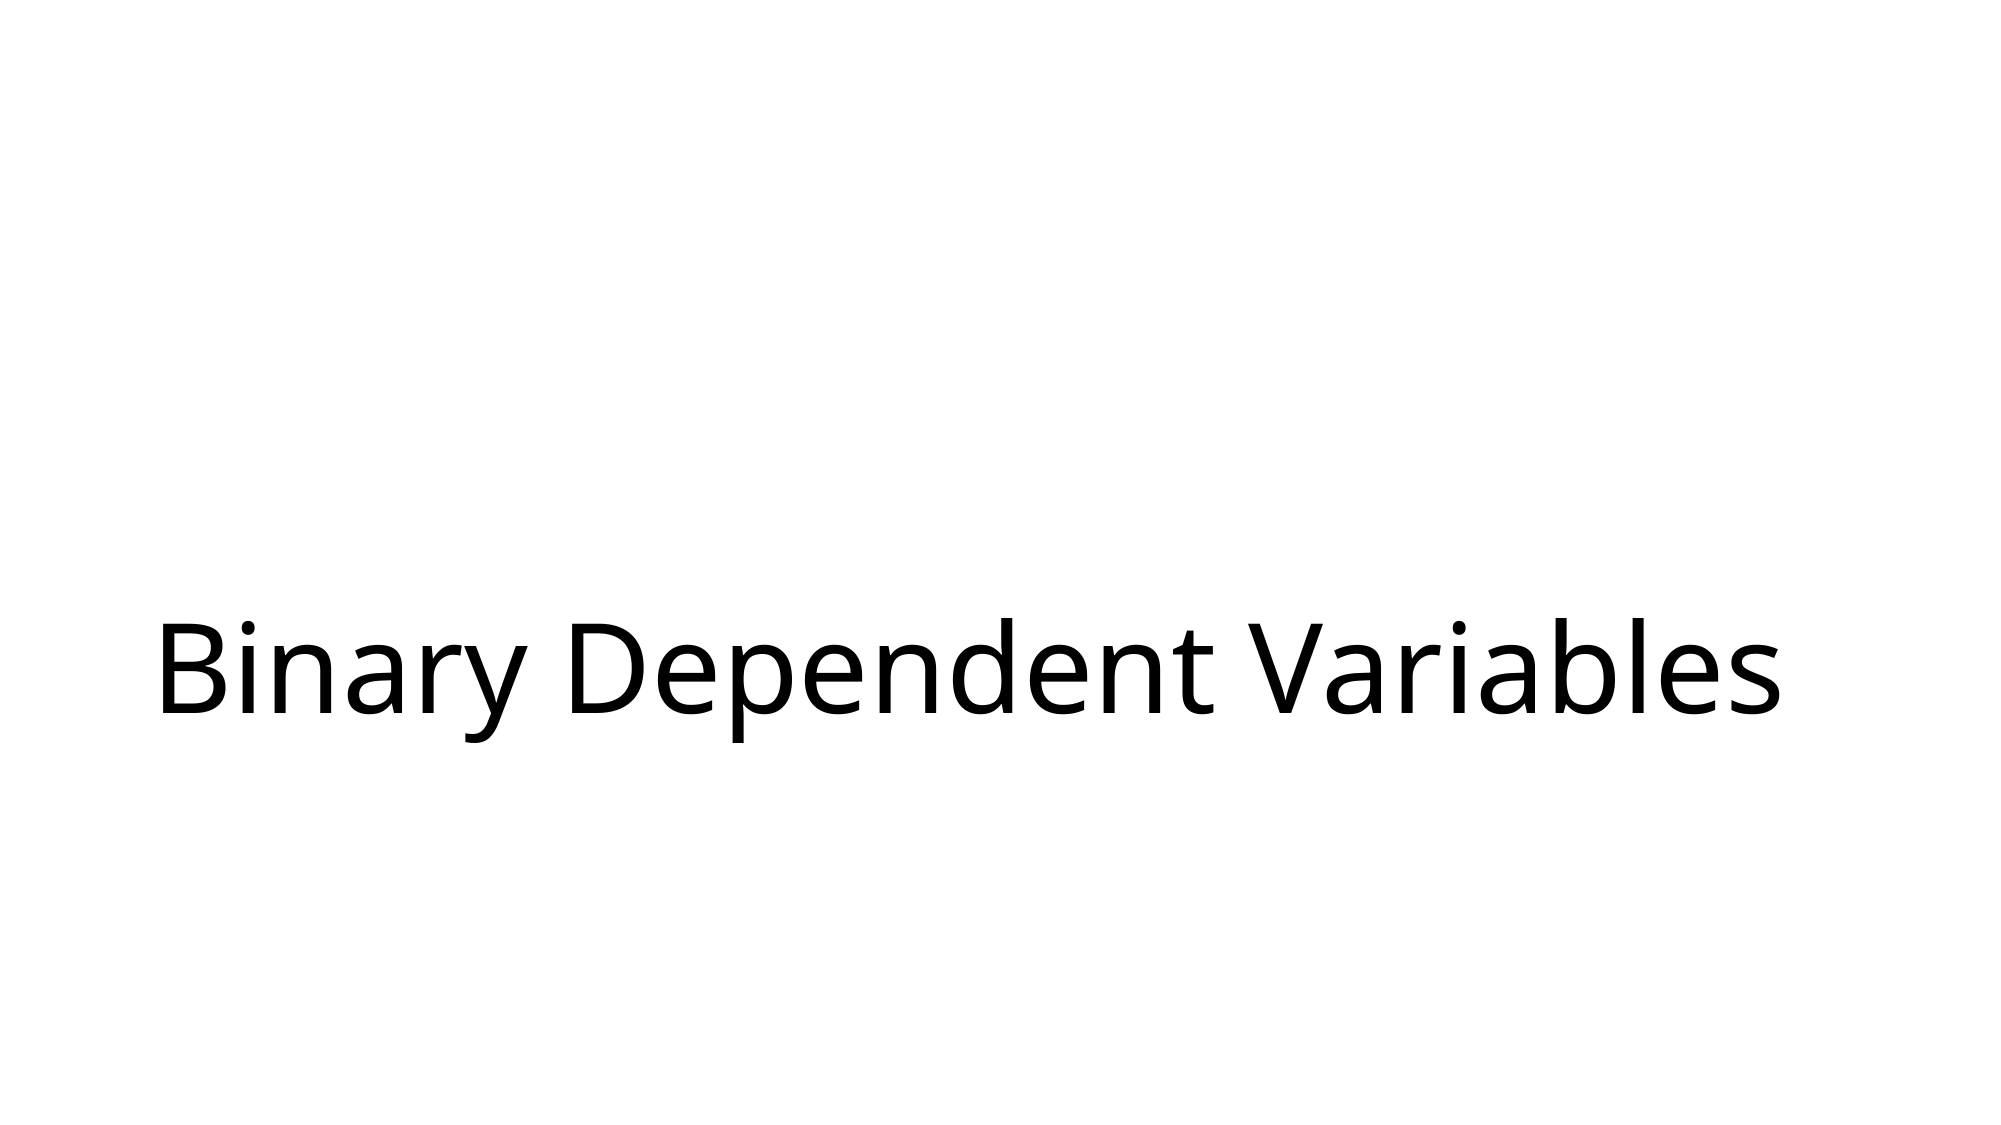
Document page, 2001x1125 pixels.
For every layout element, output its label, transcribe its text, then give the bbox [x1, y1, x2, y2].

title Binary Dependent Variables [136, 280, 1862, 749]
